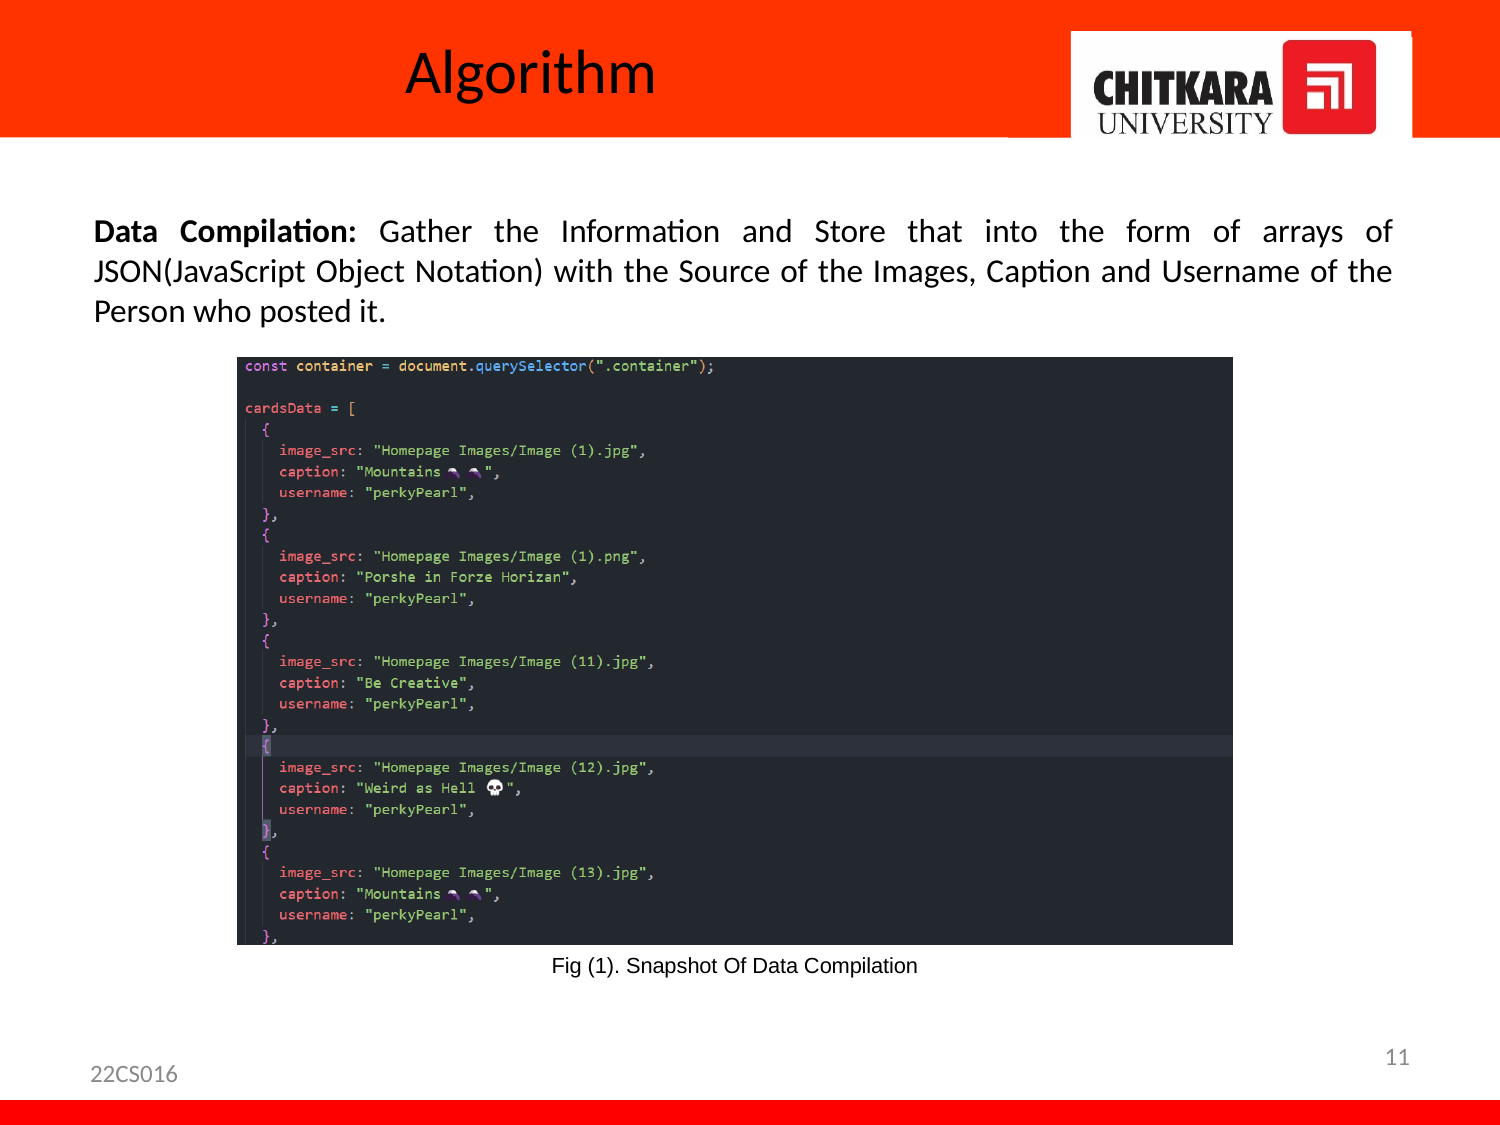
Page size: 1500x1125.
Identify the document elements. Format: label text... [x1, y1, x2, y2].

slide_number 11 [1074, 1009, 1425, 1103]
slide_number 22CS016 [75, 1042, 425, 1103]
text_box Fig (1). Snapshot Of Data Compilation [515, 952, 955, 986]
title Algorithm [0, 0, 1063, 138]
picture [237, 356, 1233, 945]
picture [1074, 37, 1391, 138]
list Data Compilation: Gather the Information and Store that into the form of arrays of JSON(JavaScript Object Notation) with the Source of the Images, Caption and Username of the Person who posted it. [60, 202, 1410, 1043]
